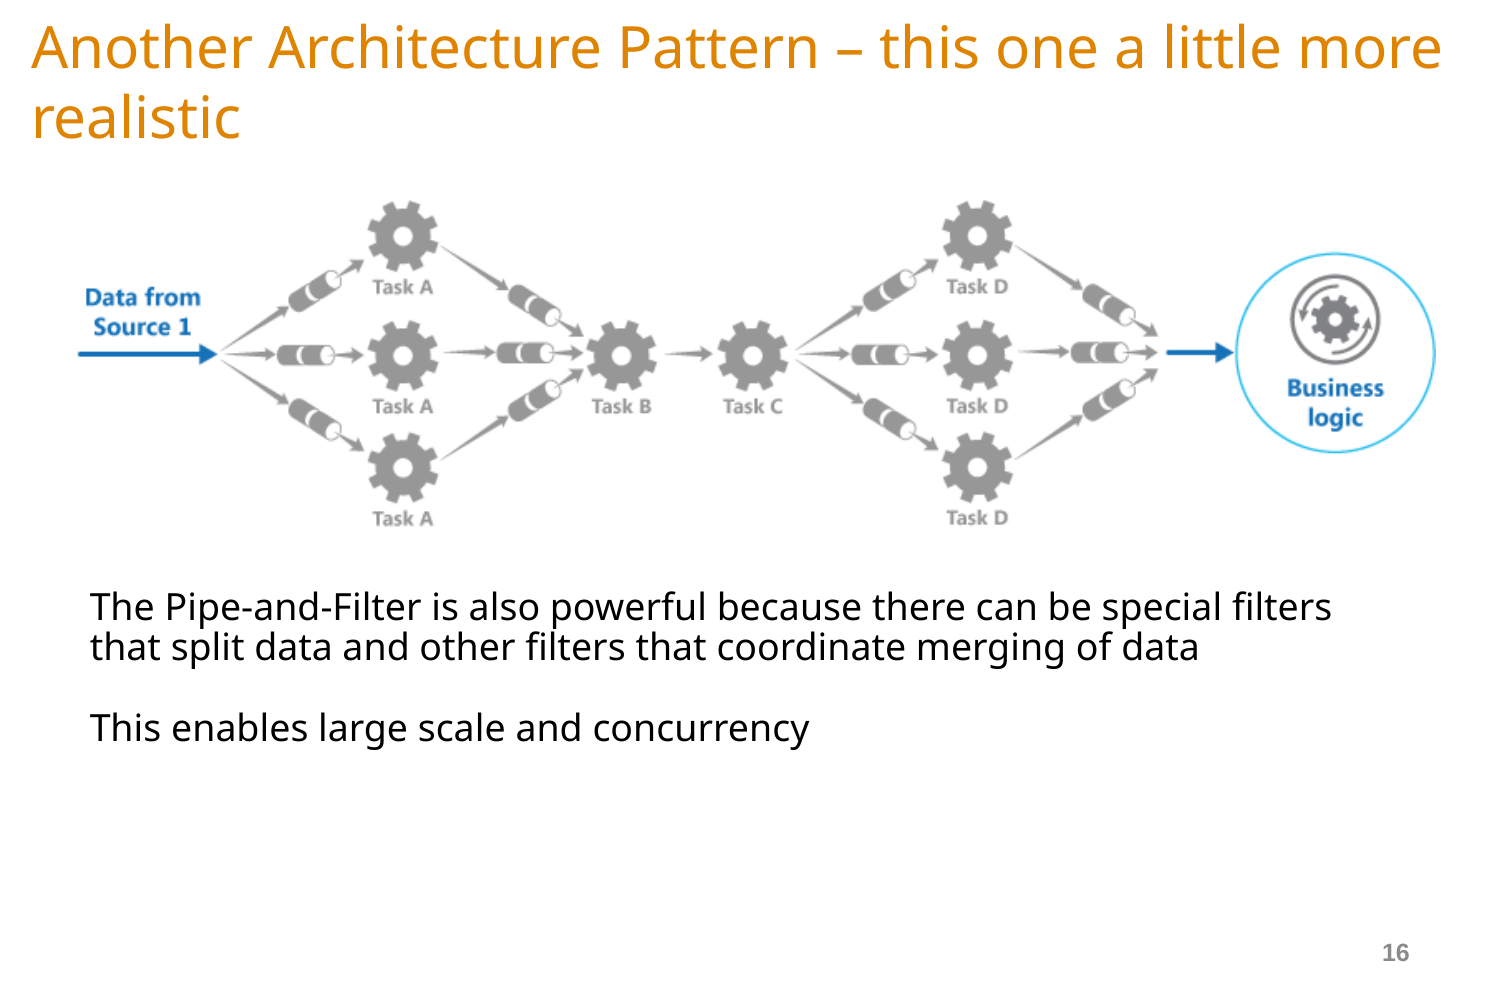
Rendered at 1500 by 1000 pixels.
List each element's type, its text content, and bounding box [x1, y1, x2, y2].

title Another Architecture Pattern – this one a little more realistic [16, 29, 1483, 132]
picture [74, 199, 1436, 530]
text_box The Pipe-and-Filter is also powerful because there can be special filters that split data and other filters that coordinate merging of data This enables large scale and concurrency [74, 580, 1424, 757]
slide_number 16 [1074, 926, 1425, 981]
